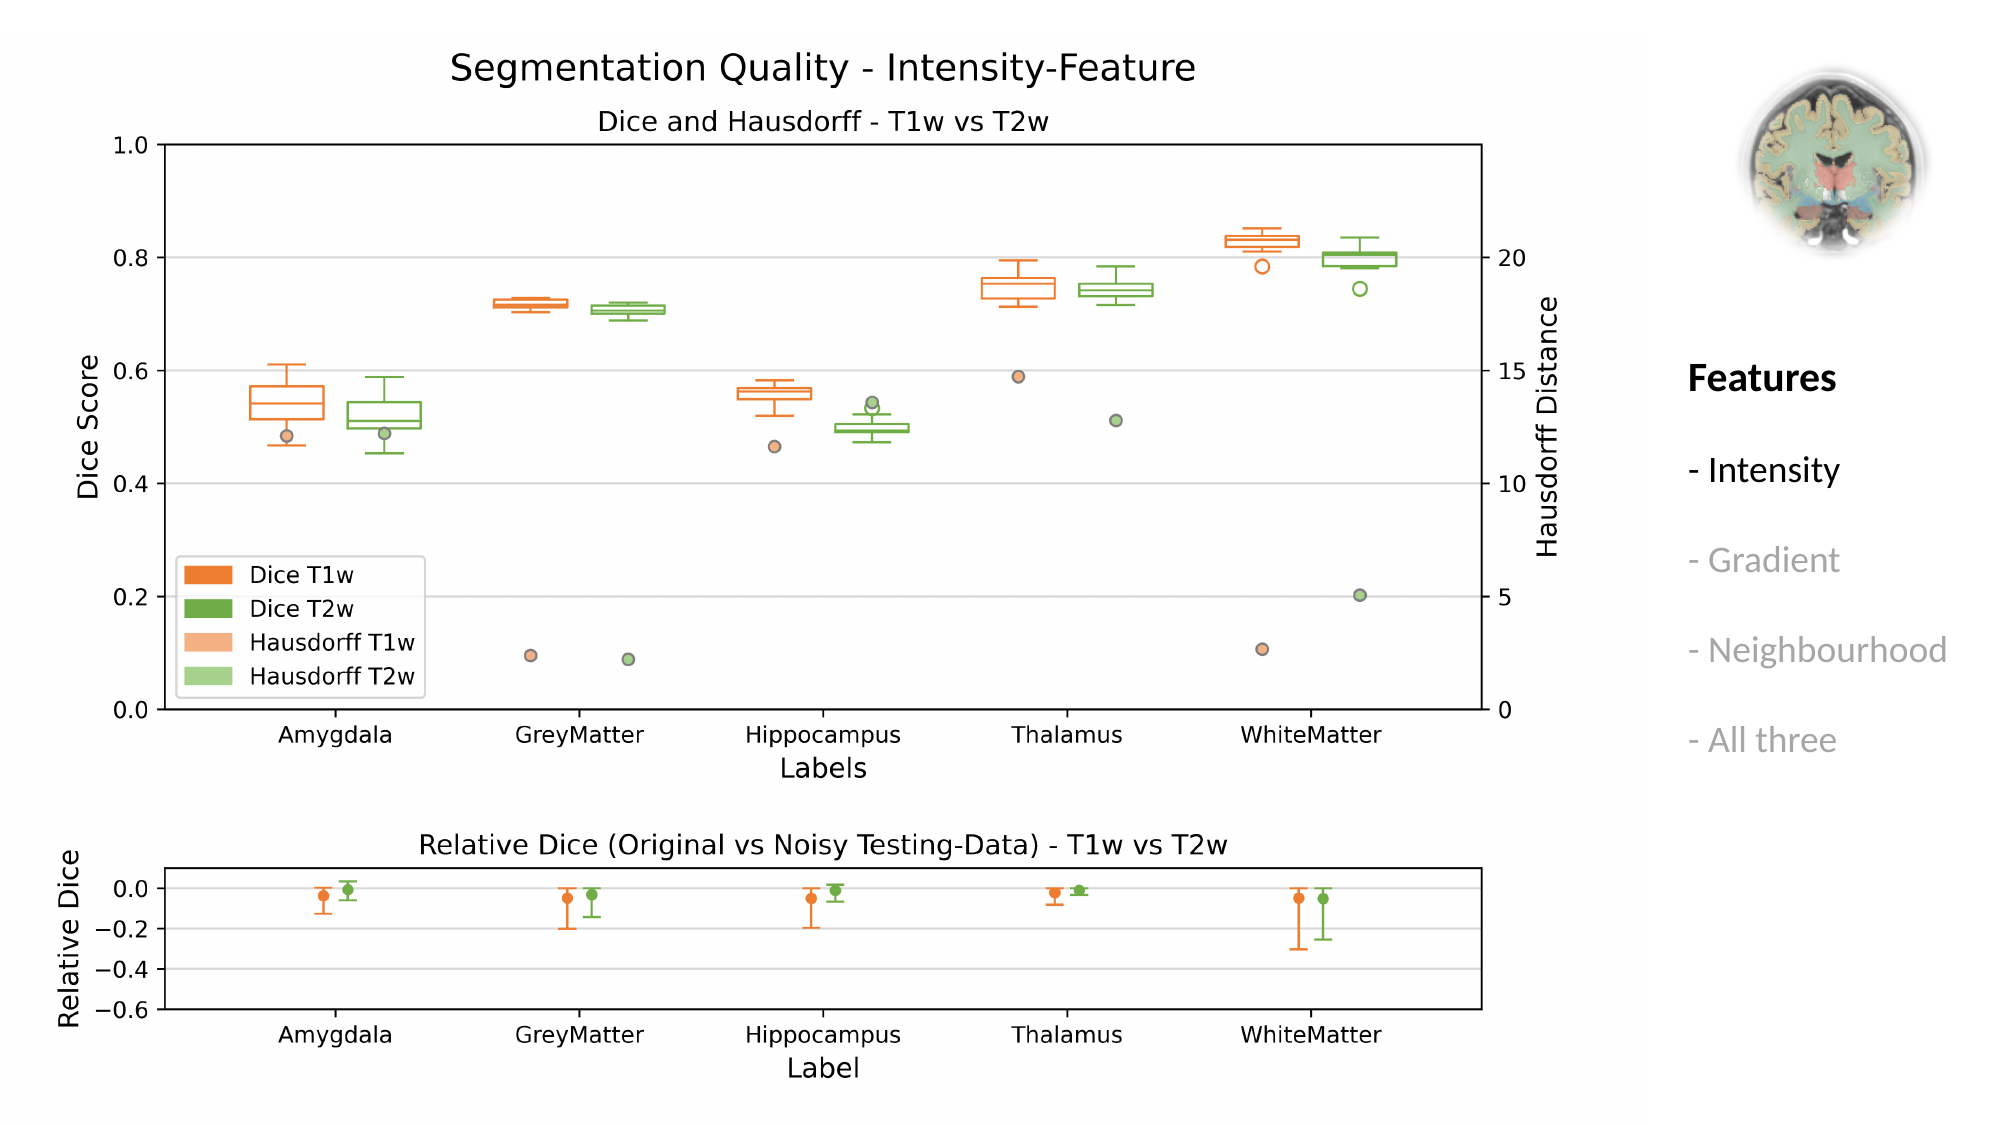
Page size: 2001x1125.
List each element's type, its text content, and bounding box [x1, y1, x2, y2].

picture [0, 29, 1646, 1125]
text_box [1646, 364, 1898, 847]
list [1730, 58, 1937, 266]
text_box Features - Intensity - Gradient - Neighbourhood - All three [1673, 342, 1971, 768]
